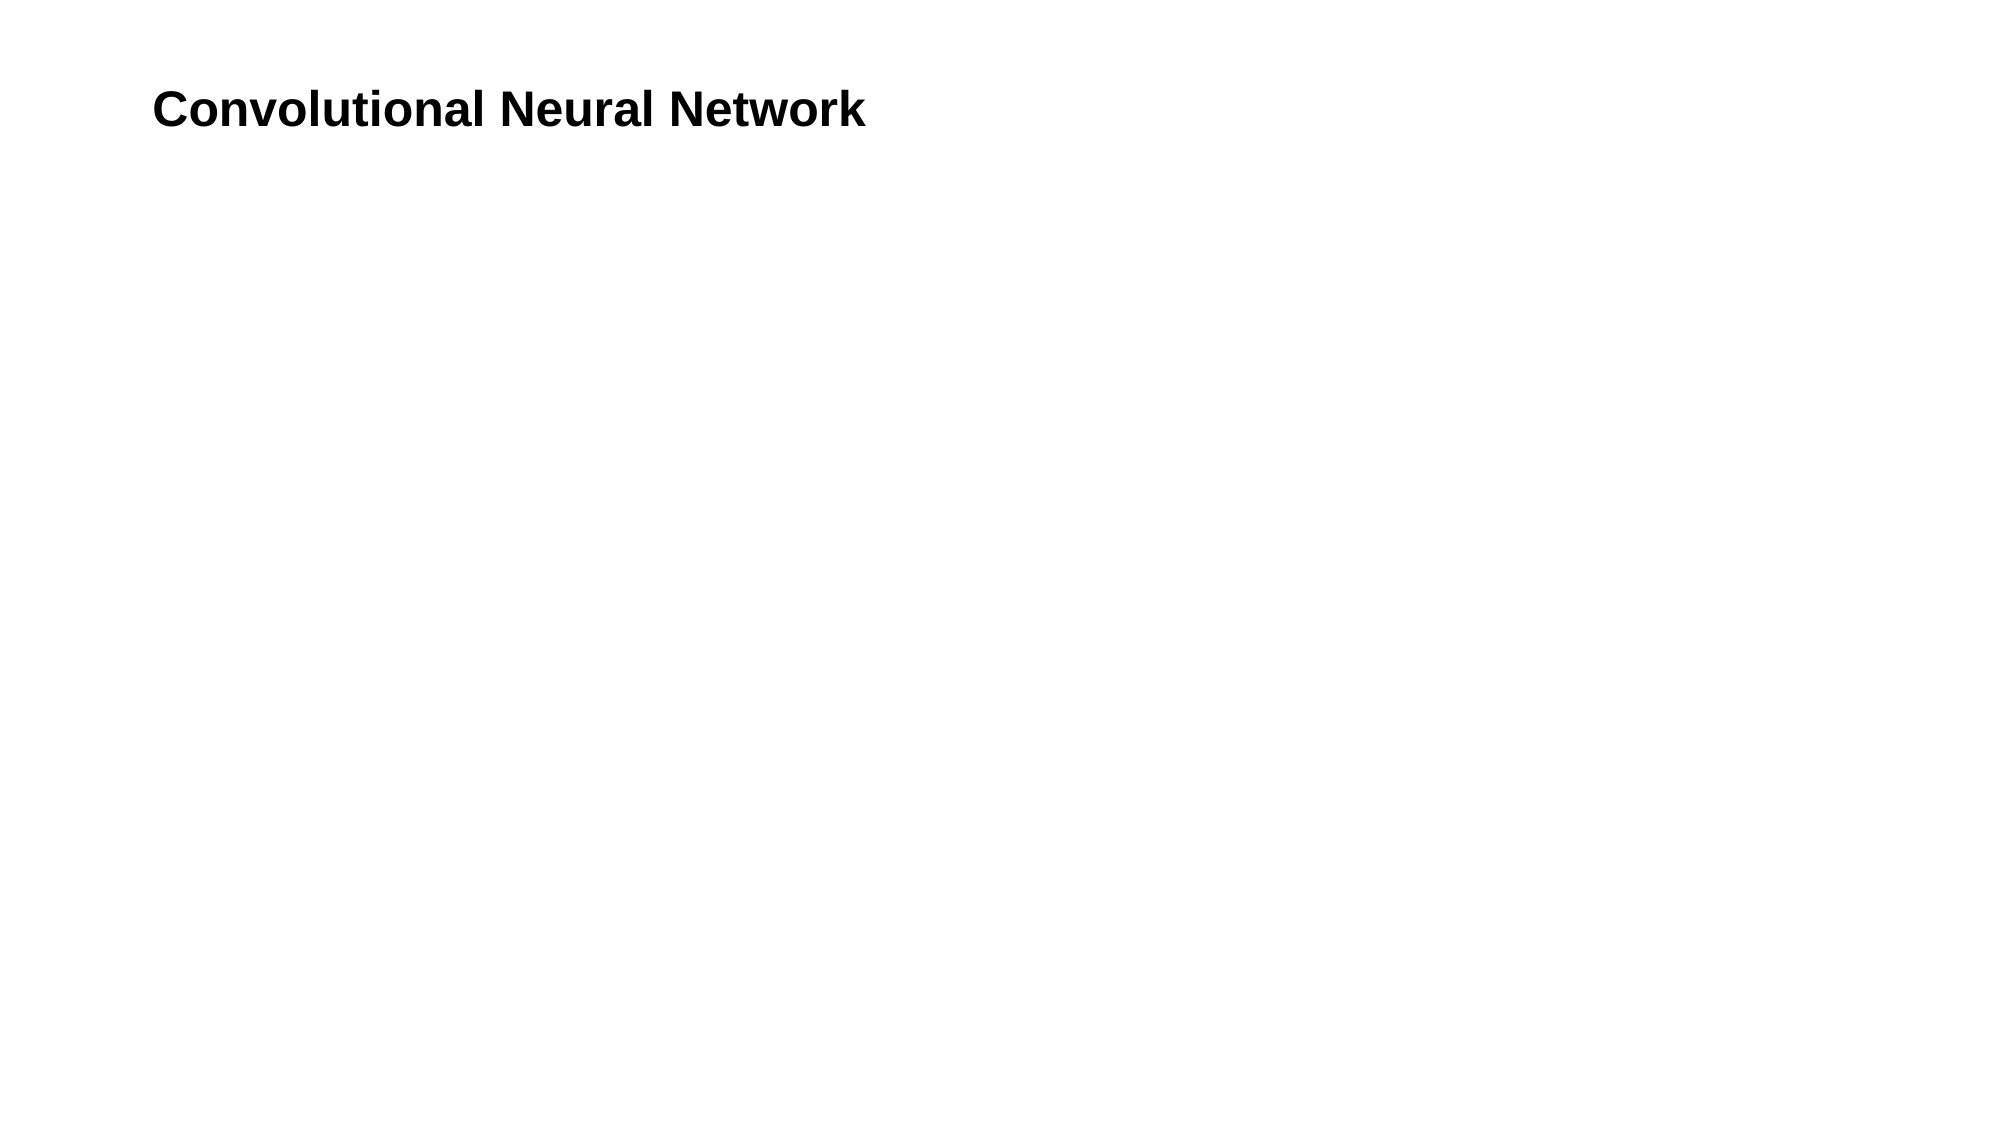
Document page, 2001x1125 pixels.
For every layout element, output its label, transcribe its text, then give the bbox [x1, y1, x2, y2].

title Convolutional Neural Network [137, 1, 1863, 219]
